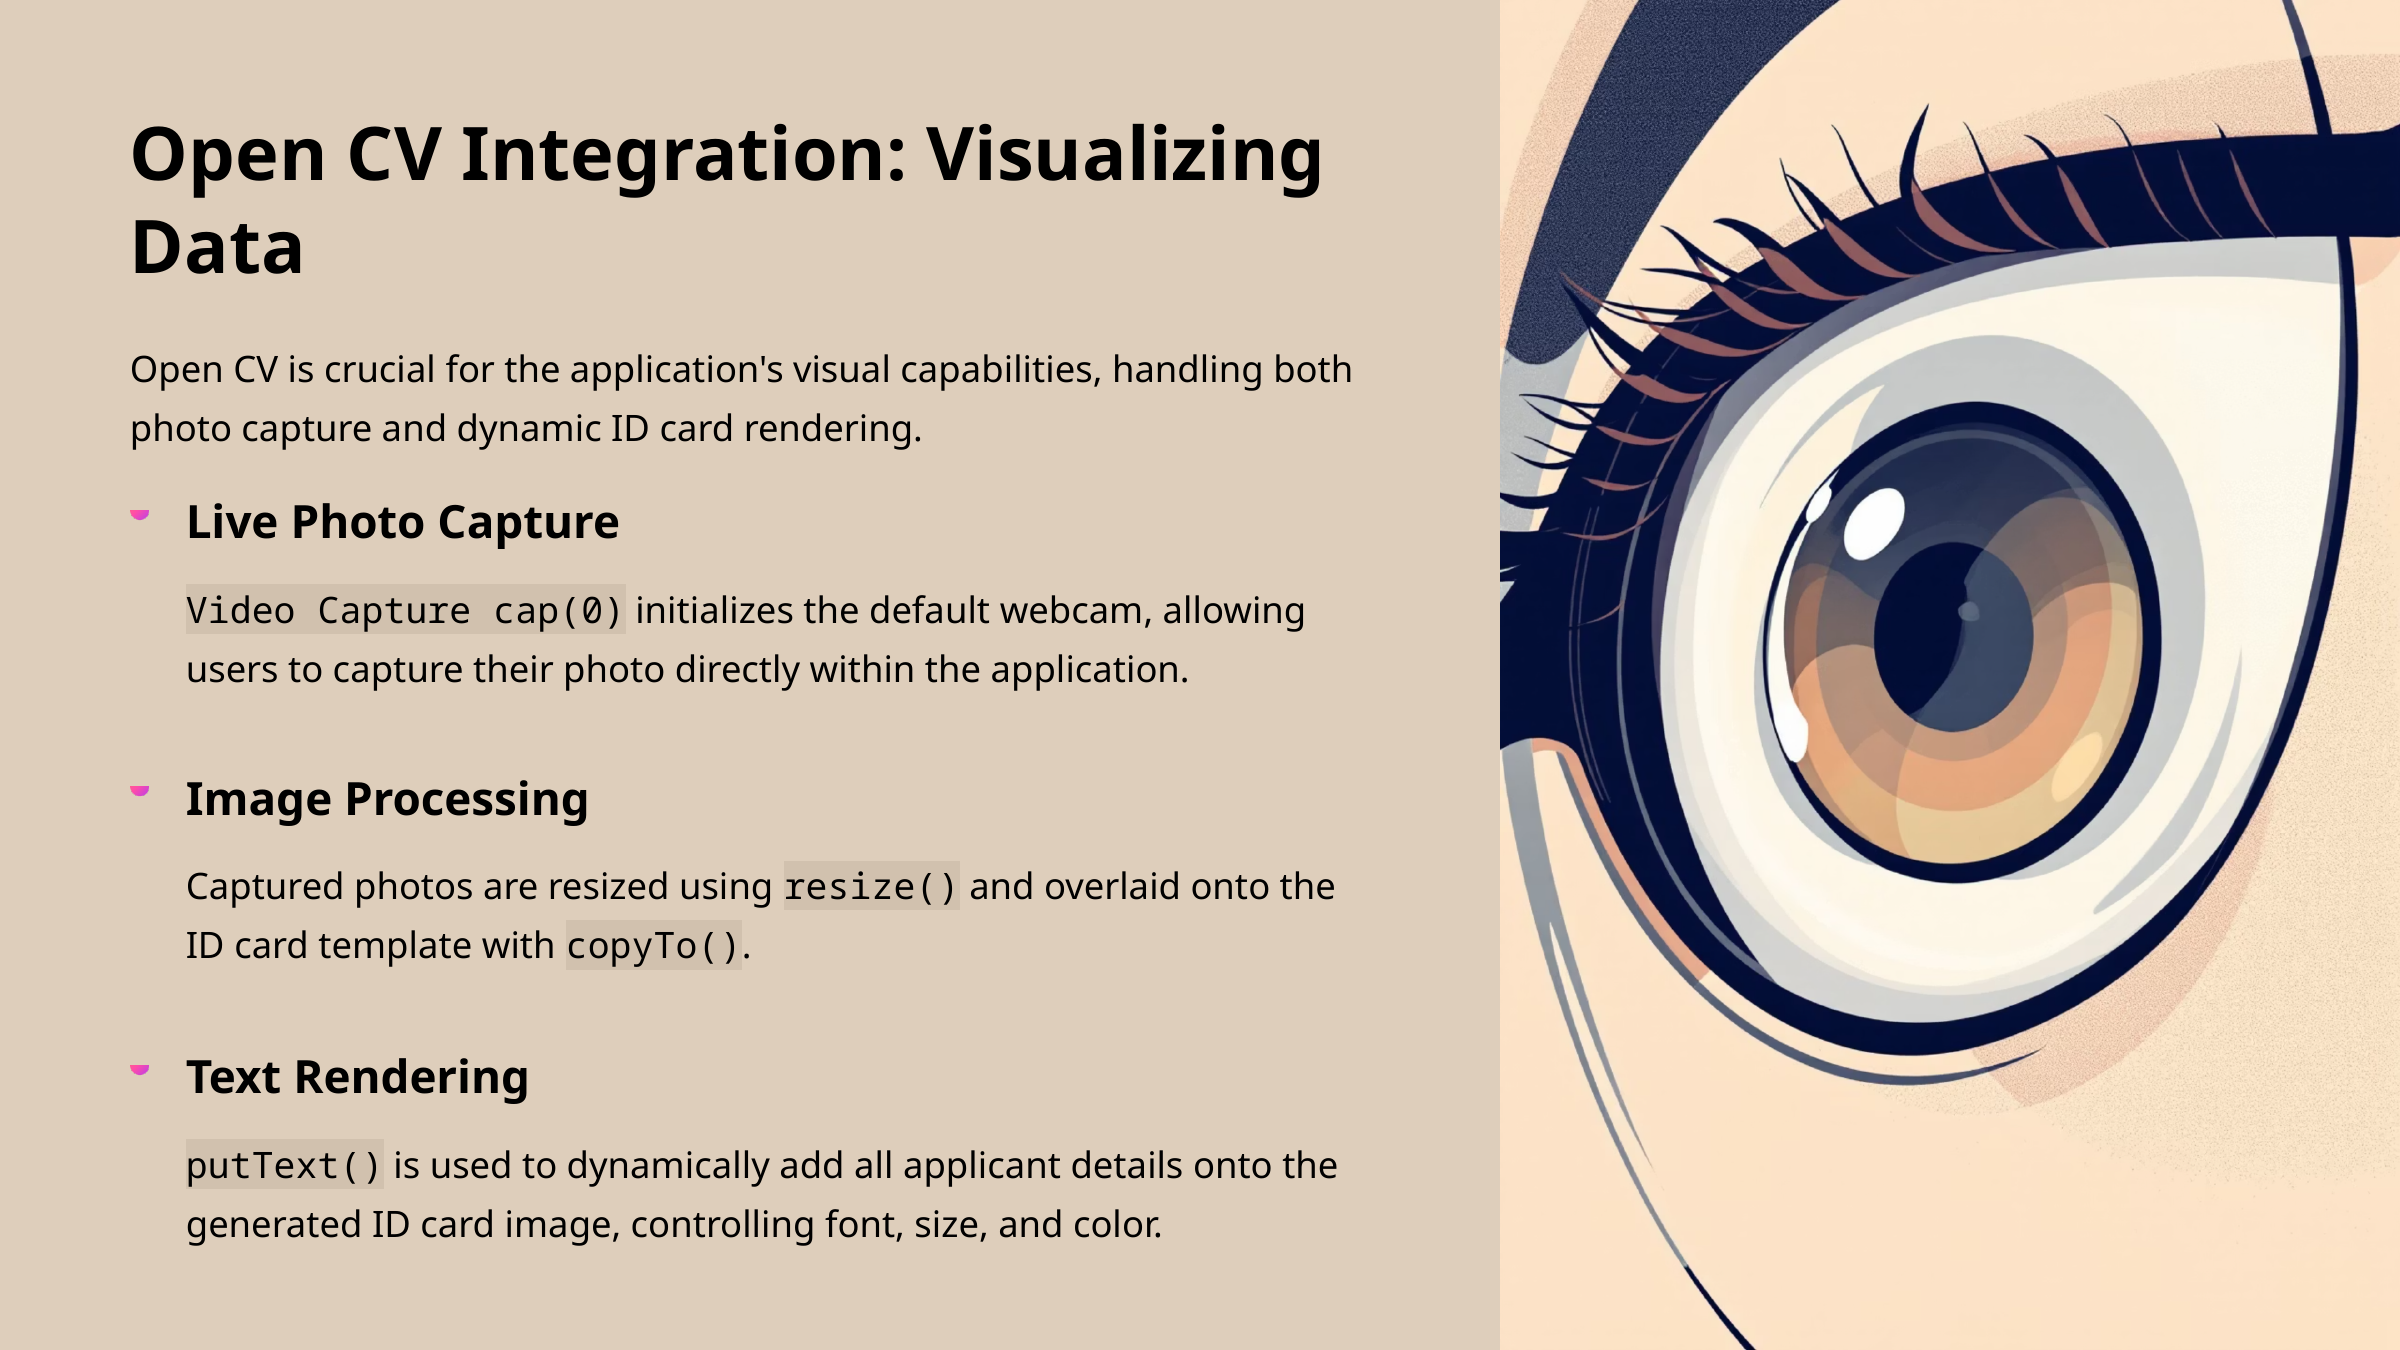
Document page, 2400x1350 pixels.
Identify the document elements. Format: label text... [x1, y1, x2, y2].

picture [130, 786, 149, 806]
picture [130, 1065, 149, 1084]
picture [130, 510, 149, 529]
text_box Text Rendering [185, 1045, 651, 1104]
text_box Video Capture cap(0) initializes the default webcam, allowing users to capture their photo directly within the application. [185, 571, 1370, 693]
text_box Image Processing [185, 767, 651, 825]
picture [1499, 0, 2400, 1350]
text_box Live Photo Capture [185, 490, 651, 549]
text_box Captured photos are resized using resize() and overlaid onto the ID card template with copyTo(). [185, 847, 1370, 972]
text_box Open CV is crucial for the application's visual capabilities, handling both photo capture and dynamic ID card rendering. [130, 330, 1370, 449]
text_box putText() is used to dynamically add all applicant details onto the generated ID card image, controlling font, size, and color. [185, 1126, 1370, 1248]
text_box Open CV Integration: Visualizing Data [130, 102, 1370, 289]
